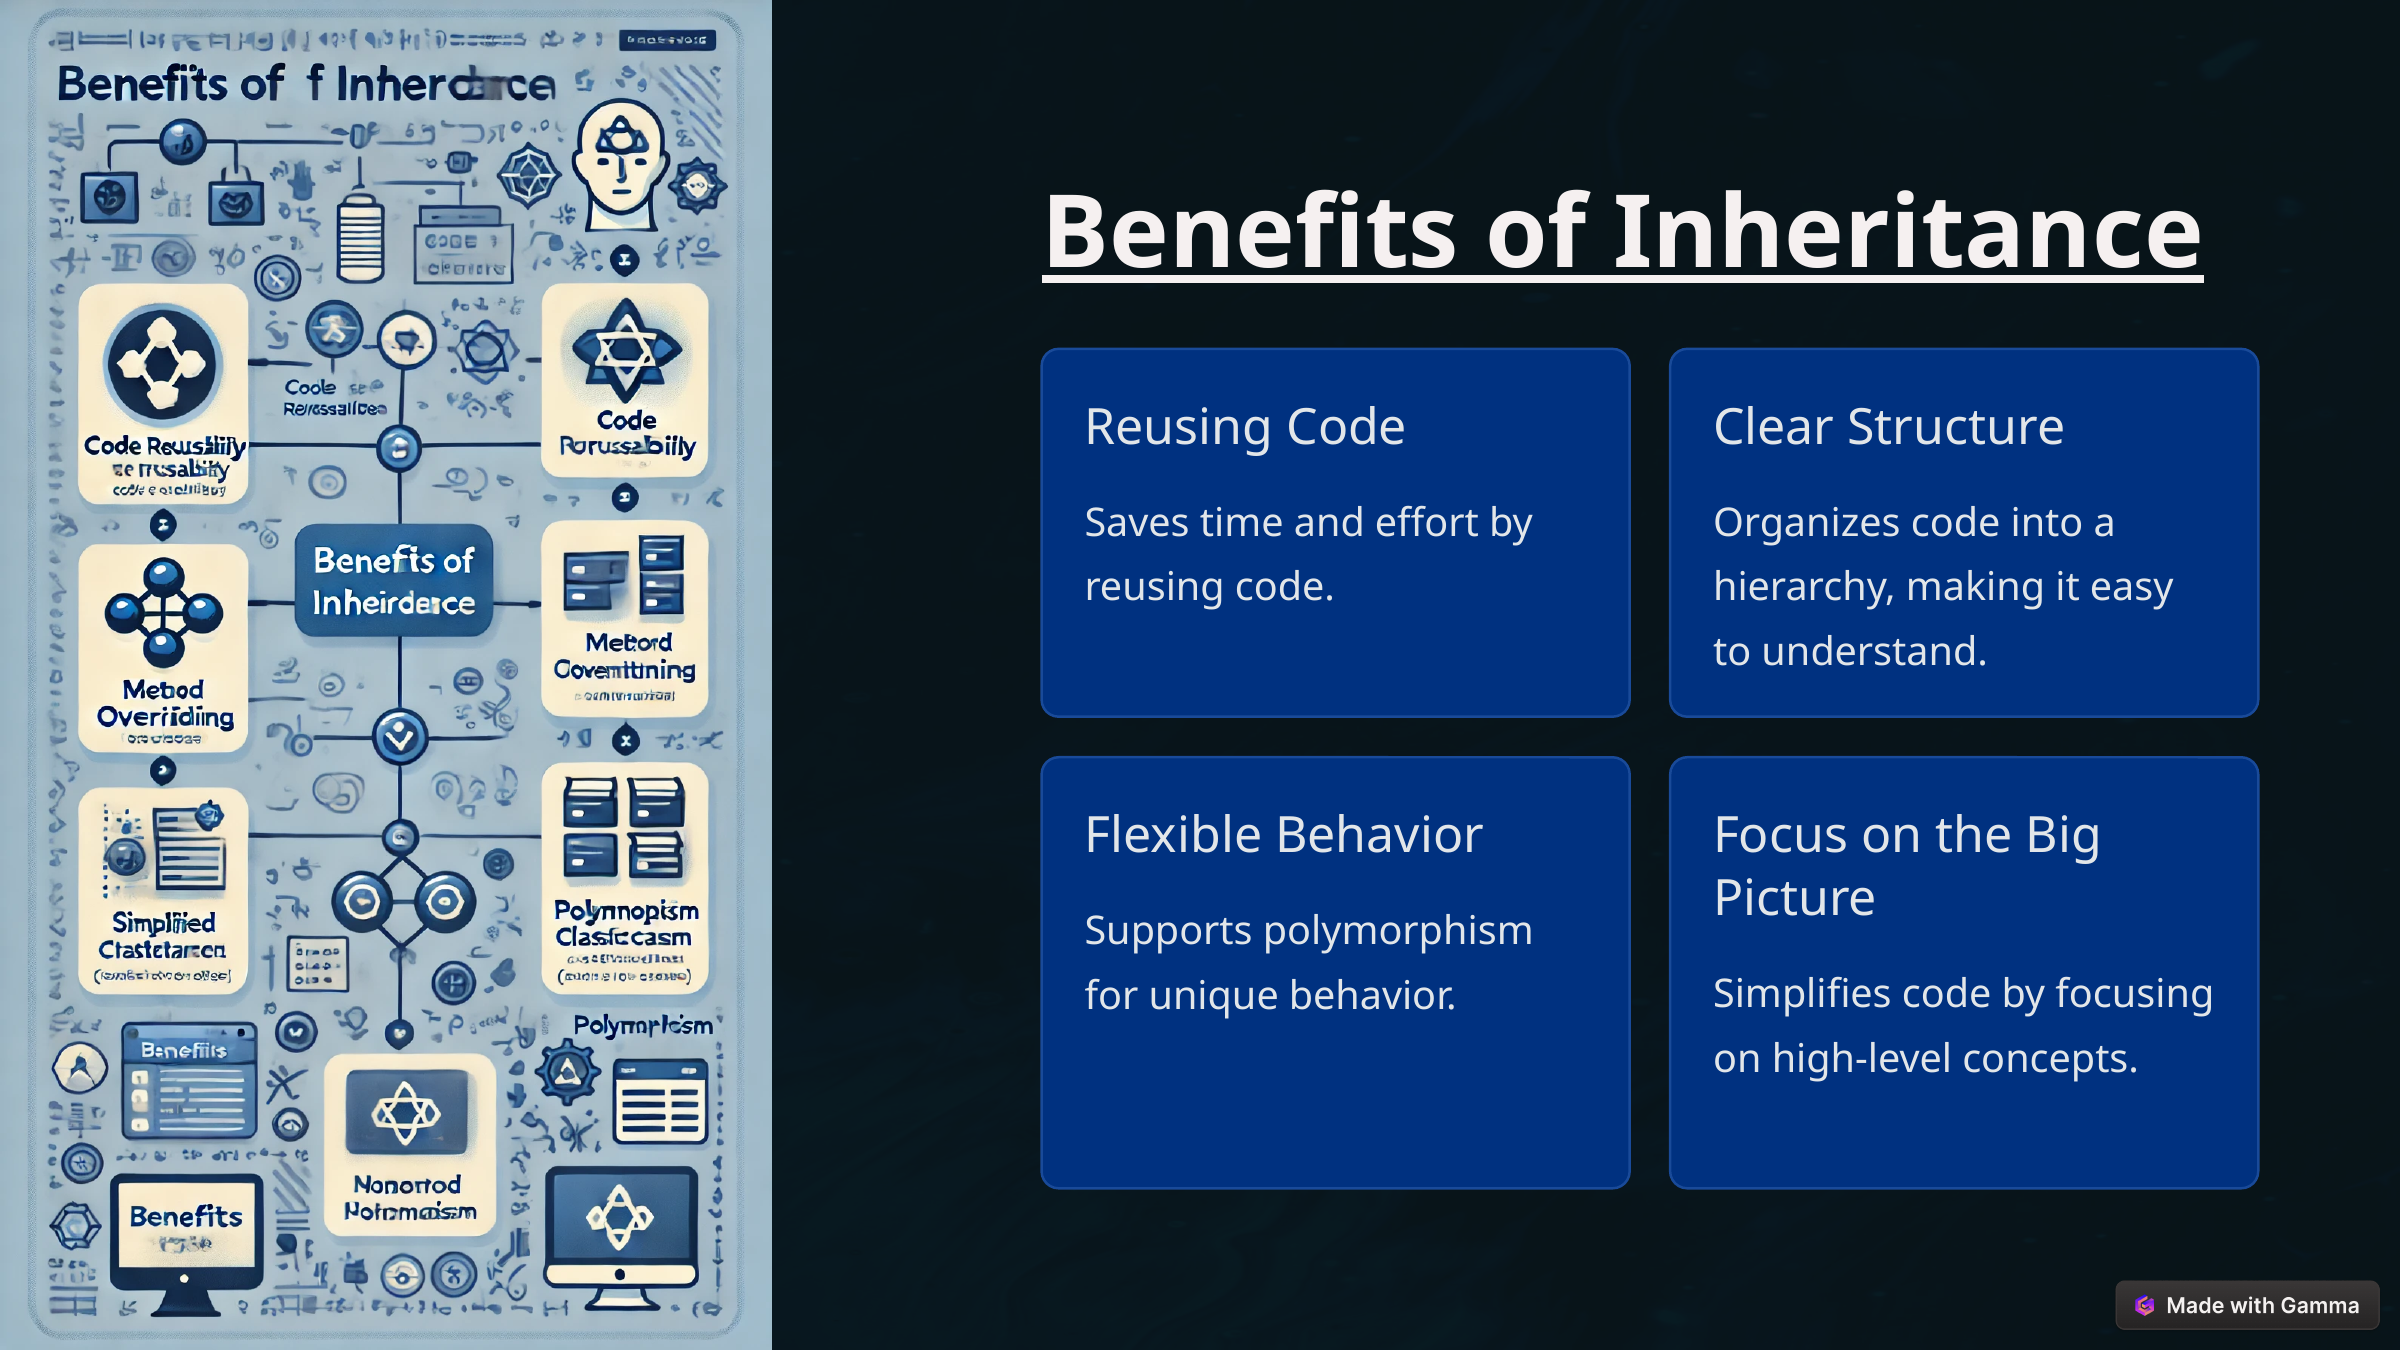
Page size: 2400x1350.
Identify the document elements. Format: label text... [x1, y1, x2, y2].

text_box Simplifies code by focusing on high-level concepts. [1713, 950, 2216, 1146]
text_box Supports polymorphism for unique behavior. [1084, 887, 1587, 1018]
text_box Benefits of Inheritance [1041, 161, 2187, 289]
picture [2106, 1271, 2389, 1339]
text_box [1041, 757, 1630, 1189]
text_box [1041, 348, 1630, 717]
text_box Reusing Code [1084, 391, 1587, 456]
text_box Focus on the Big Picture [1713, 800, 2216, 927]
text_box Clear Structure [1713, 391, 2216, 456]
text_box Organizes code into a hierarchy, making it easy to understand. [1713, 479, 2216, 674]
text_box Saves time and effort by reusing code. [1084, 479, 1587, 609]
text_box [1670, 757, 2259, 1189]
text_box Flexible Behavior [1084, 800, 1587, 864]
picture [0, 0, 772, 1350]
text_box [1670, 348, 2259, 717]
